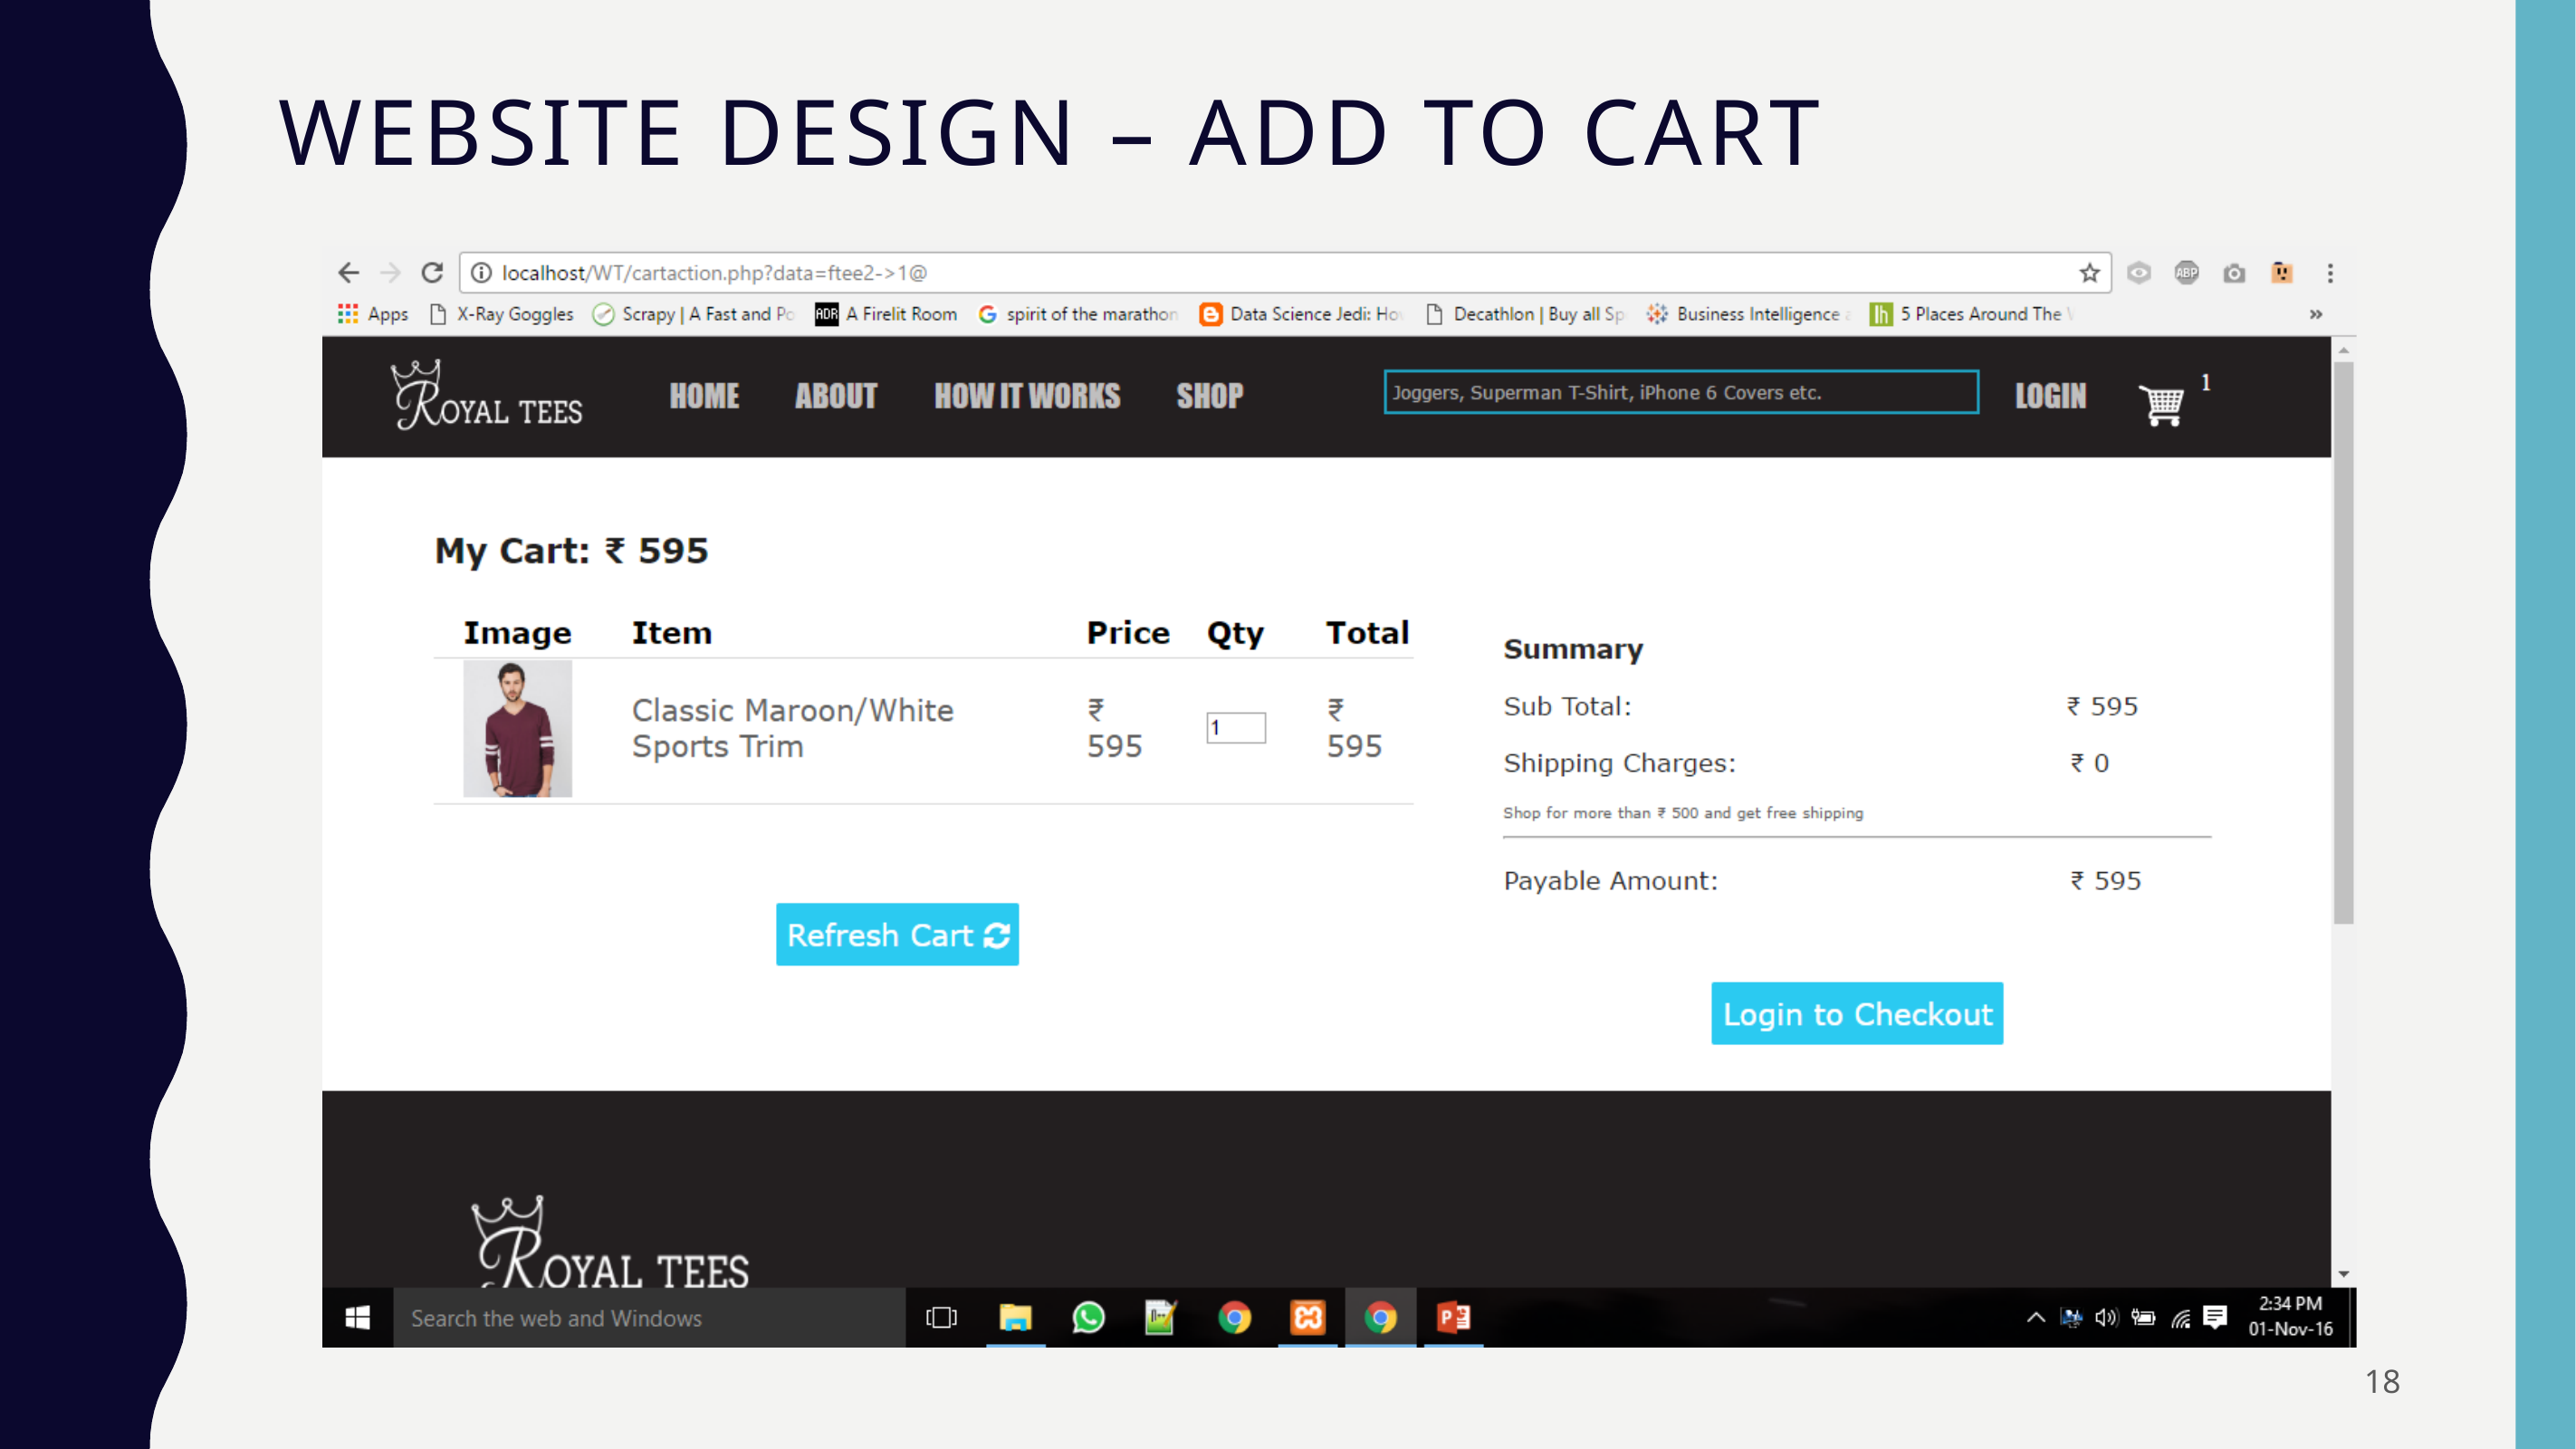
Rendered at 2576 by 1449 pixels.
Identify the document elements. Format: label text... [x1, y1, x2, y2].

title Website design – ADD TO CART [264, 81, 2415, 397]
slide_number 18 [1818, 1347, 2415, 1421]
picture [322, 246, 2357, 1348]
